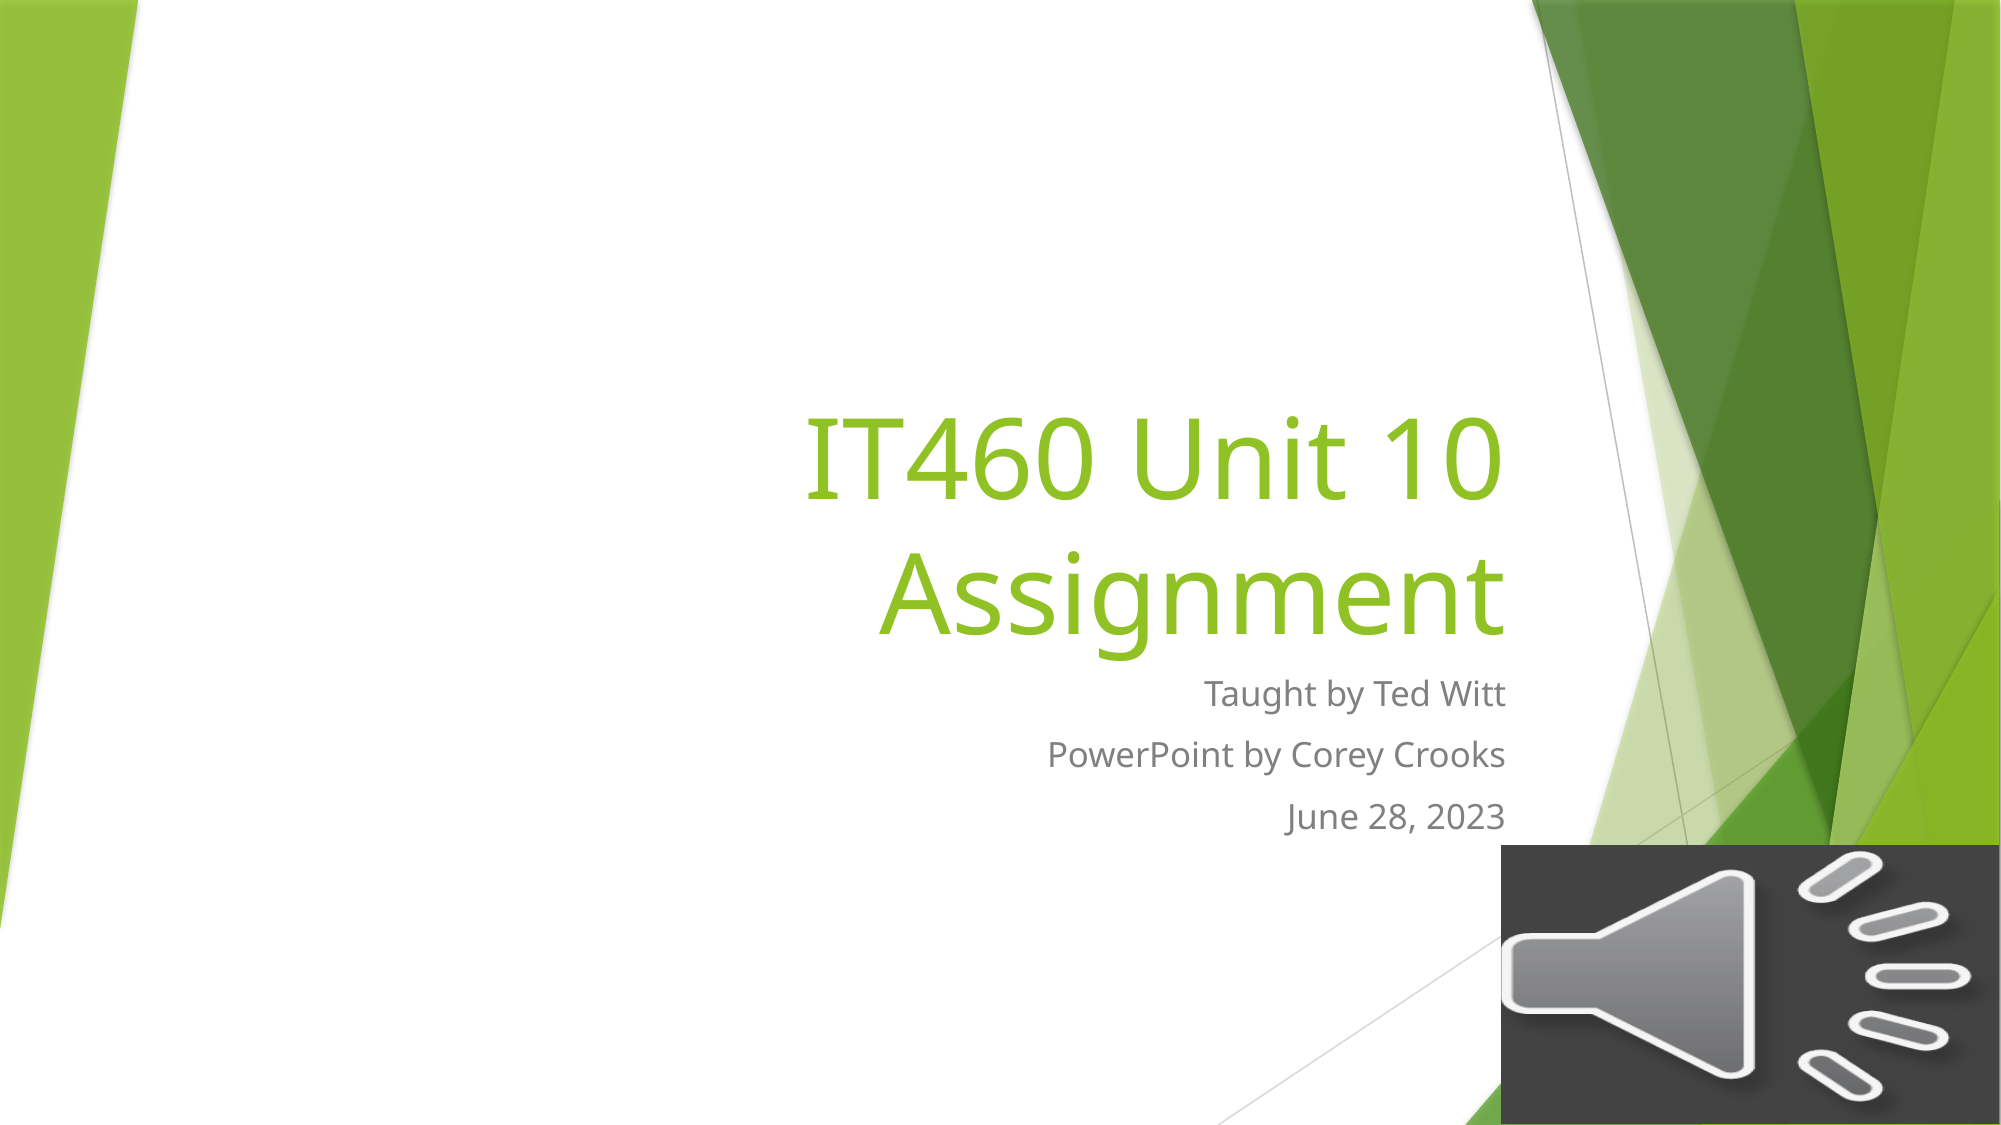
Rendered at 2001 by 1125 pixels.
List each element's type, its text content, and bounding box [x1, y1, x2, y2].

picture [1499, 843, 2000, 1125]
subtitle Taught by Ted Witt PowerPoint by Corey Crooks June 28, 2023 [247, 664, 1522, 845]
title IT460 Unit 10 Assignment [247, 394, 1522, 664]
